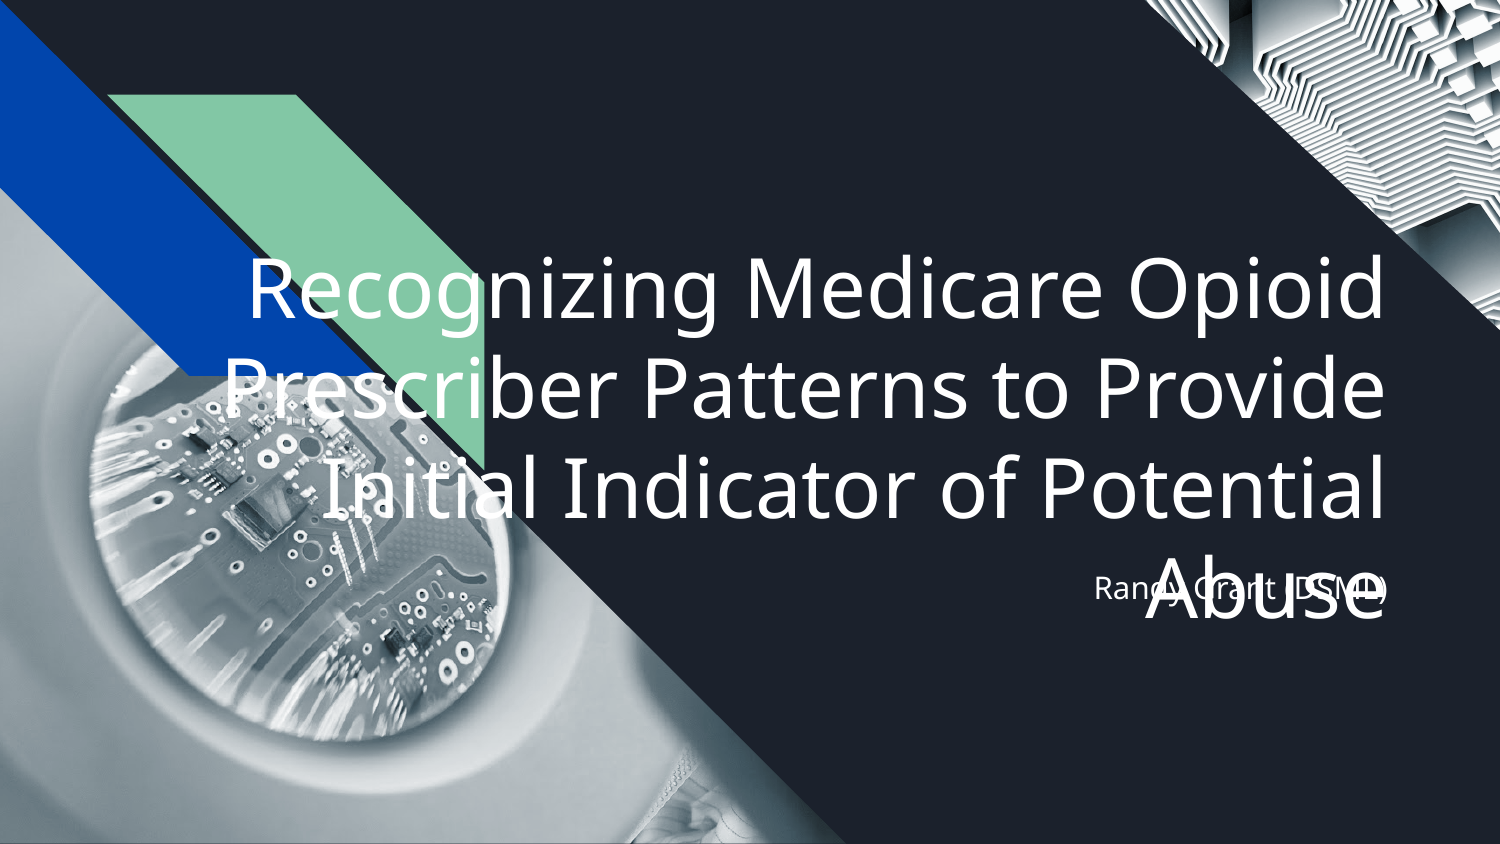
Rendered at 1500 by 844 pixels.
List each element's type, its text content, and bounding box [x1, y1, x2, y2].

picture [1144, 0, 1500, 331]
subtitle Randy Grant (DSML) [833, 547, 1404, 631]
title Recognizing Medicare Opioid Prescriber Patterns to Provide Initial Indicator of Potential Abuse [125, 220, 1404, 541]
picture [0, 189, 847, 844]
